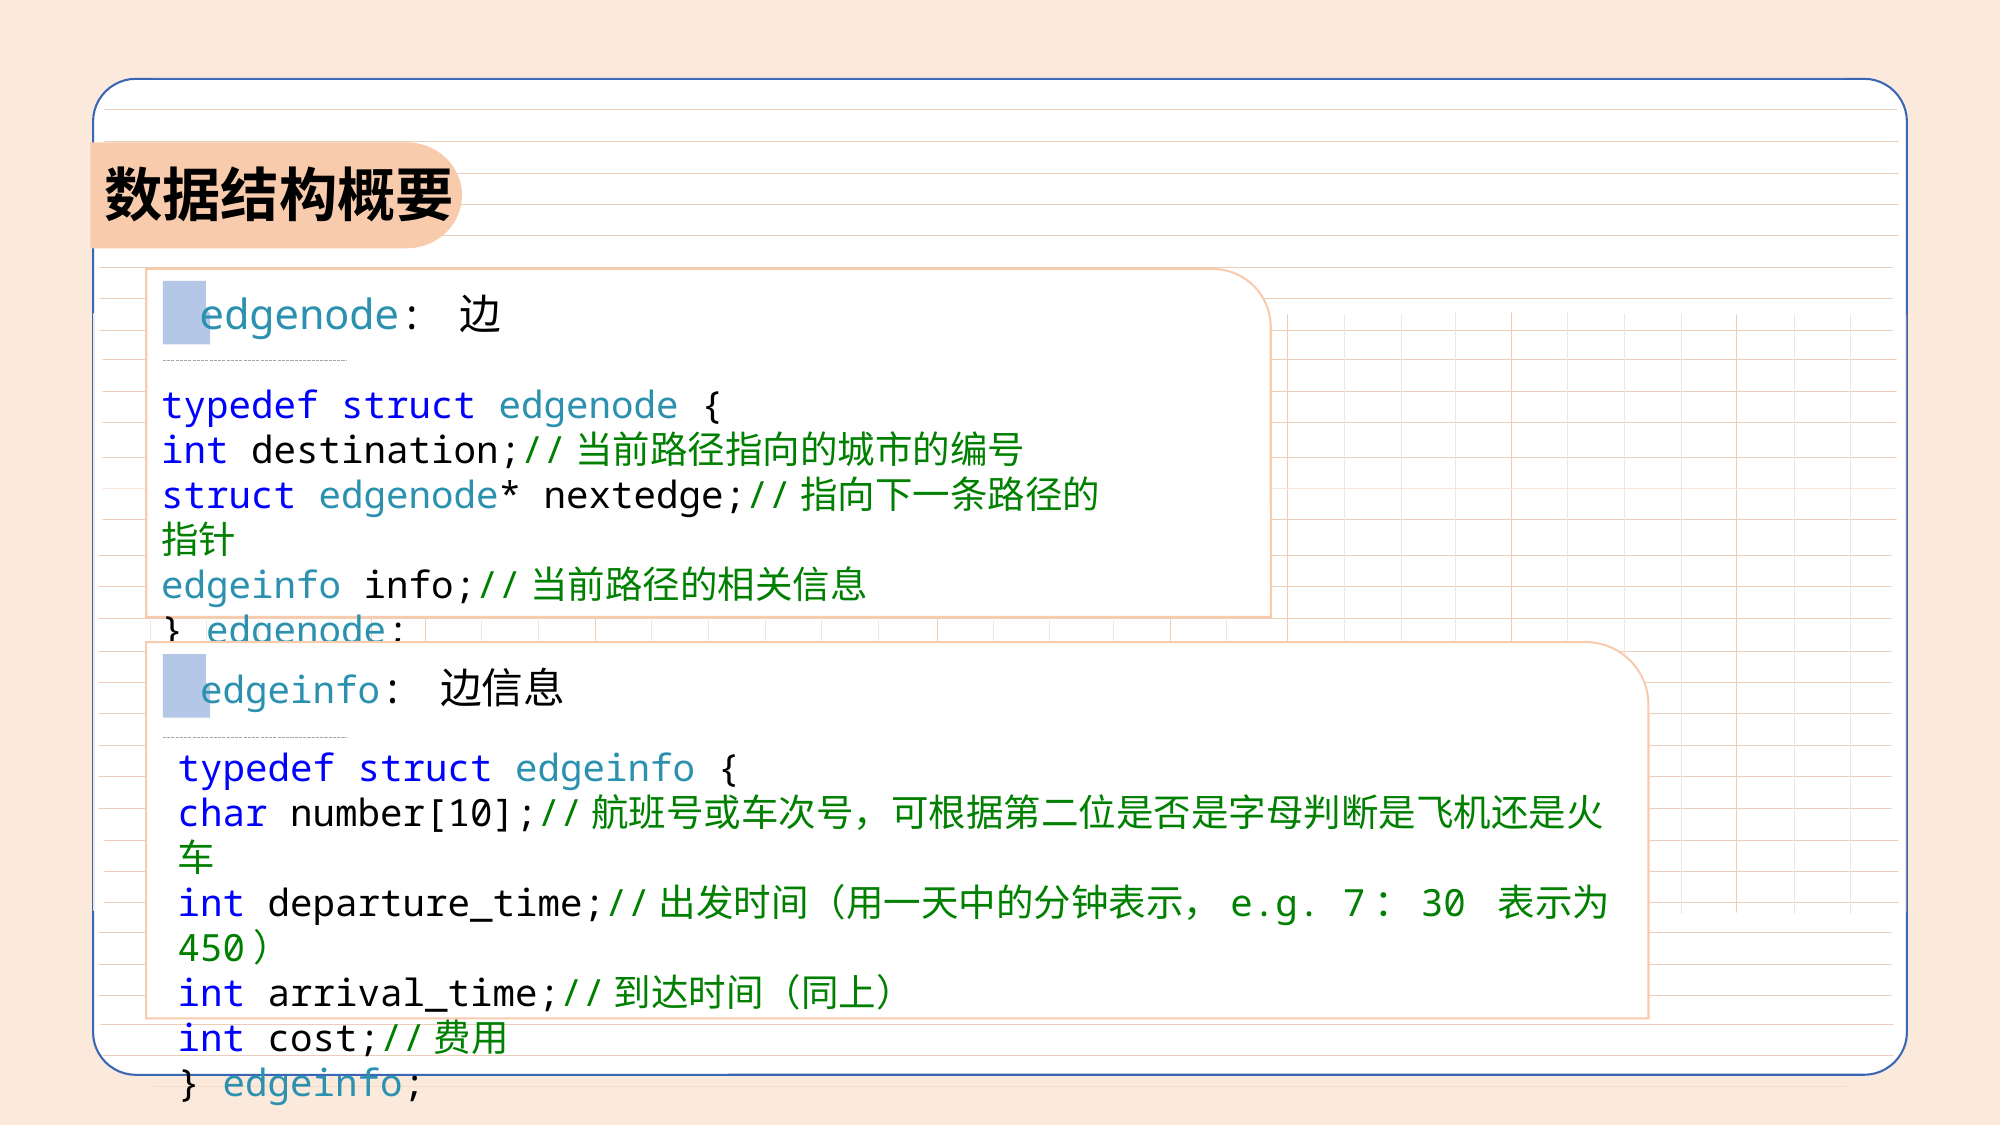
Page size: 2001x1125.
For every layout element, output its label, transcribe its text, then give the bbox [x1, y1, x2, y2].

text_box [145, 641, 1650, 1020]
text_box typedef struct edgeinfo { char number[10];//航班号或车次号，可根据第二位是否是字母判断是飞机还是火车 int departure_time;//出发时间（用一天中的分钟表示，e.g. 7：30 表示为 450） int arrival_time;//到达时间（同上） int cost;//费用 } edgeinfo; [162, 736, 1625, 1111]
text_box edgeinfo: 边信息 [185, 654, 581, 719]
text_box [162, 654, 185, 718]
text_box edgenode: 边 [184, 280, 516, 346]
text_box [162, 280, 184, 345]
text_box typedef struct edgenode { int destination;//当前路径指向的城市的编号 struct edgenode* nextedge;//指向下一条路径的指针 edgeinfo info;//当前路径的相关信息 } edgenode; [146, 373, 1147, 641]
text_box [145, 267, 1272, 618]
list 数据结构概要 [89, 159, 474, 239]
